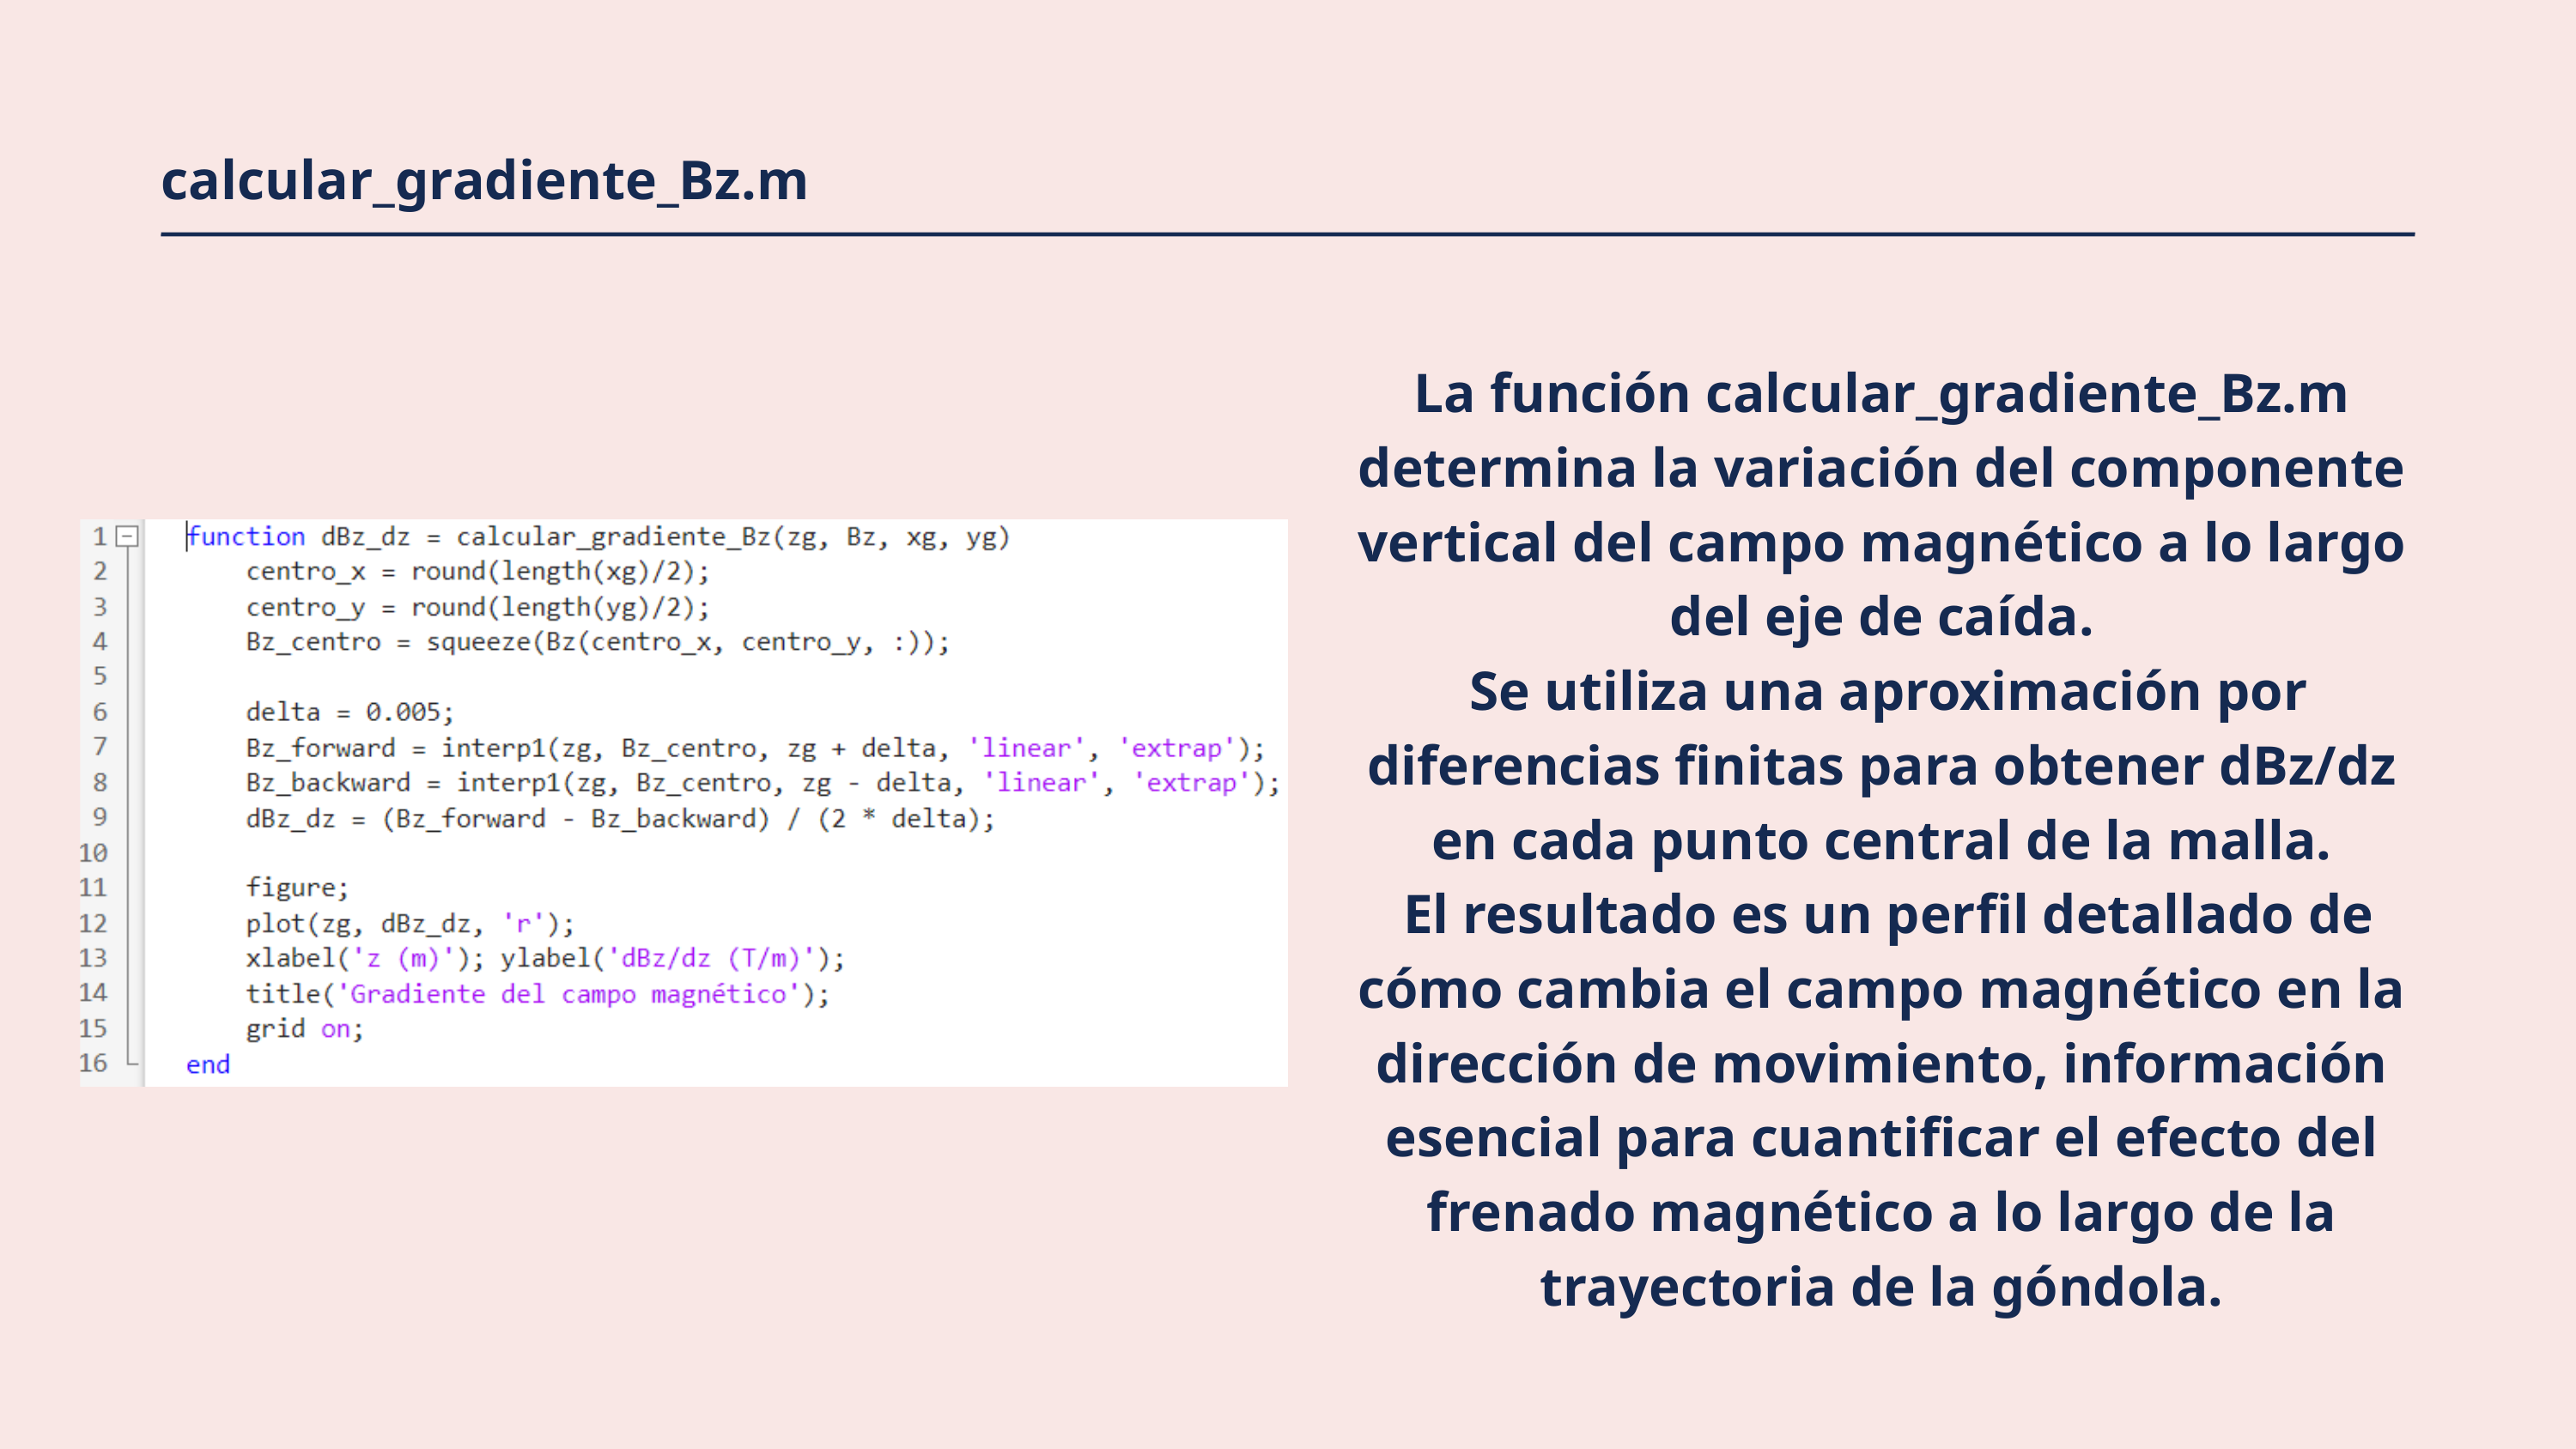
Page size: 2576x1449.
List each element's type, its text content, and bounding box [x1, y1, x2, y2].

text_box calcular_gradiente_Bz.m [161, 135, 1771, 211]
text_box [80, 519, 1289, 1087]
text_box La función calcular_gradiente_Bz.m determina la variación del componente vertical del campo magnético a lo largo del eje de caída. Se utiliza una aproximación por diferencias finitas para obtener dBz/dz en cada punto central de la malla. El resultado es un perfil detallado de cómo cambia el campo magnético en la dirección de movimiento, información esencial para cuantificar el efecto del frenado magnético a lo largo de la trayectoria de la góndola. [1349, 349, 2415, 1317]
